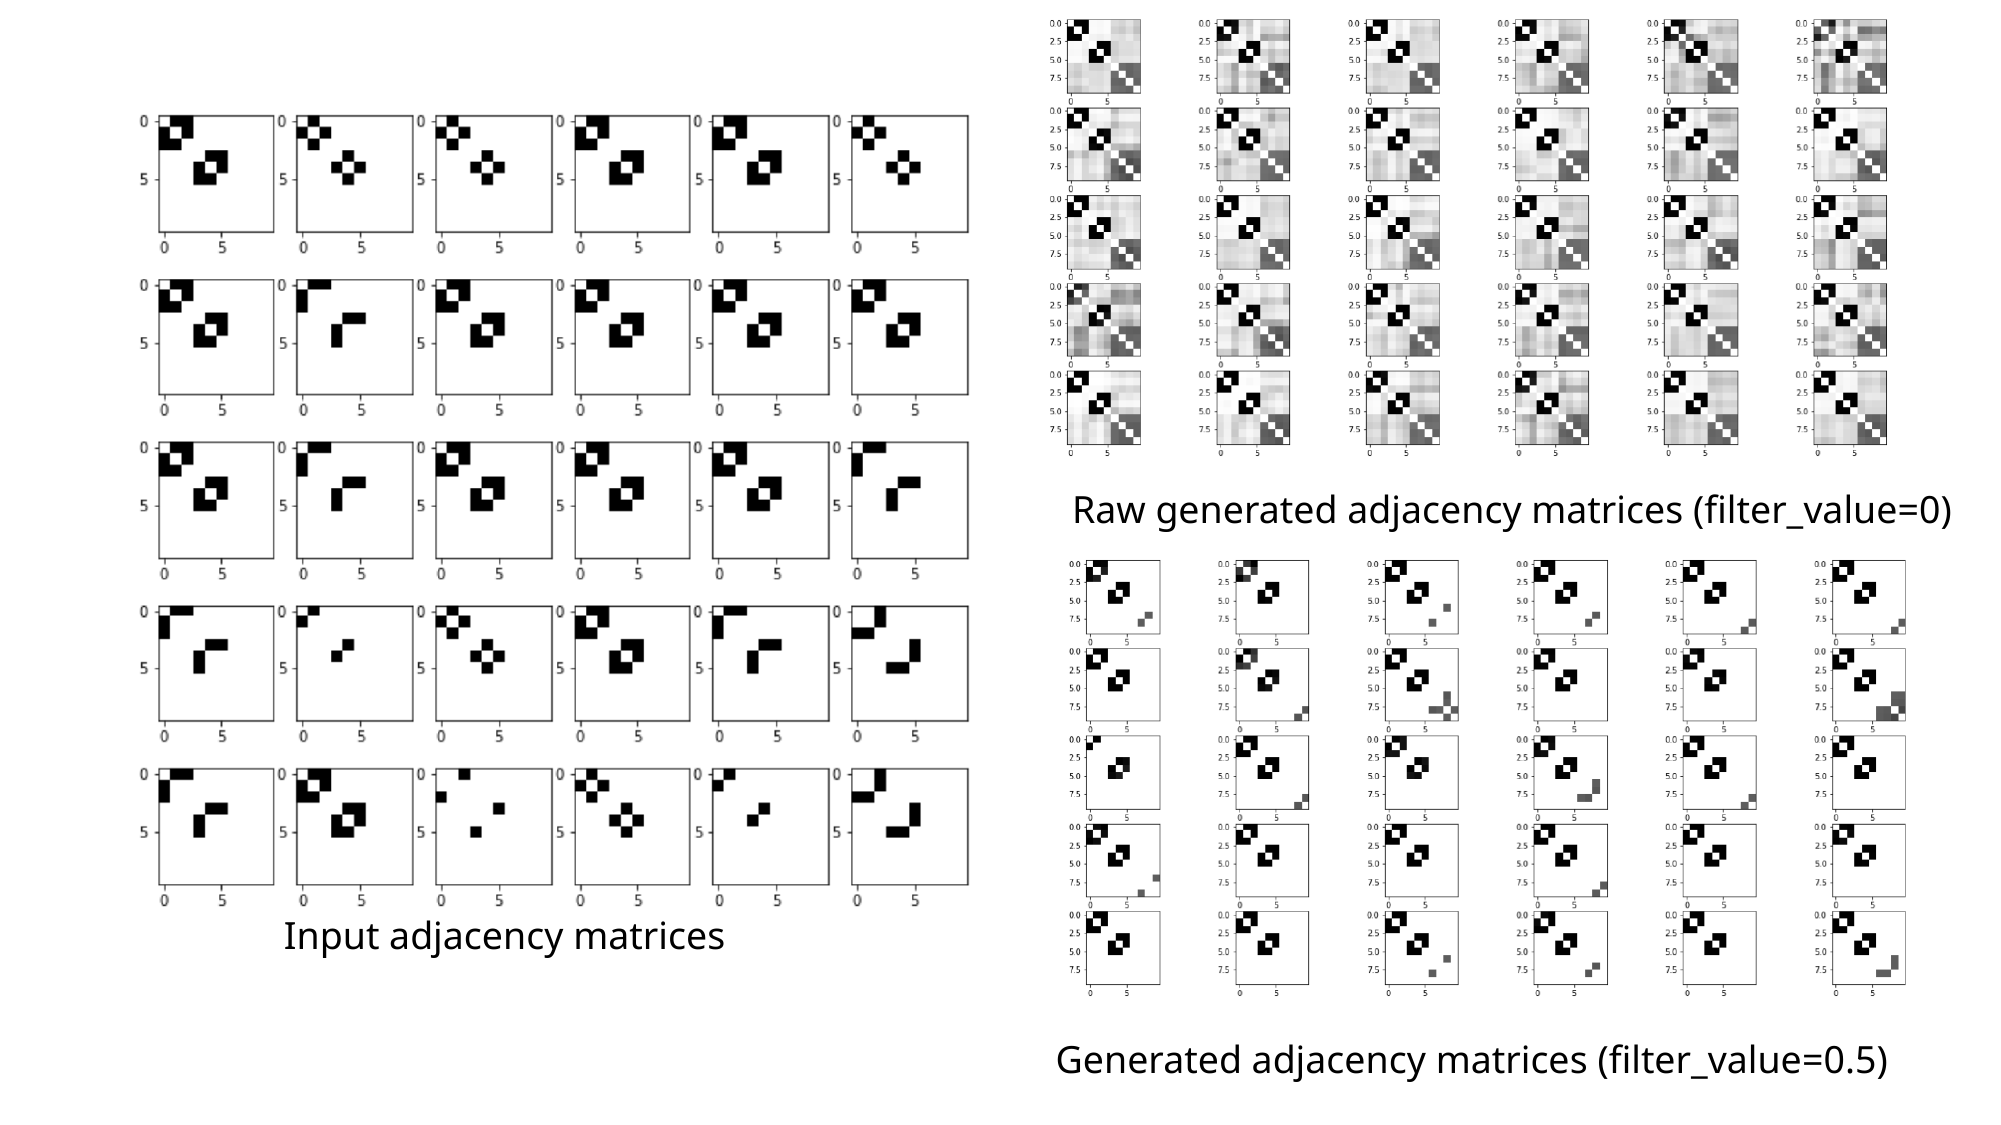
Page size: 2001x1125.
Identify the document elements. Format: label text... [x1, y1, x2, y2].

text_box Raw generated adjacency matrices (filter_value=0) [1057, 478, 2000, 539]
picture [1033, 12, 1911, 479]
picture [1057, 548, 1934, 1020]
text_box Generated adjacency matrices (filter_value=0.5) [1040, 1028, 1904, 1088]
text_box Input adjacency matrices [269, 917, 741, 965]
picture [130, 100, 981, 917]
